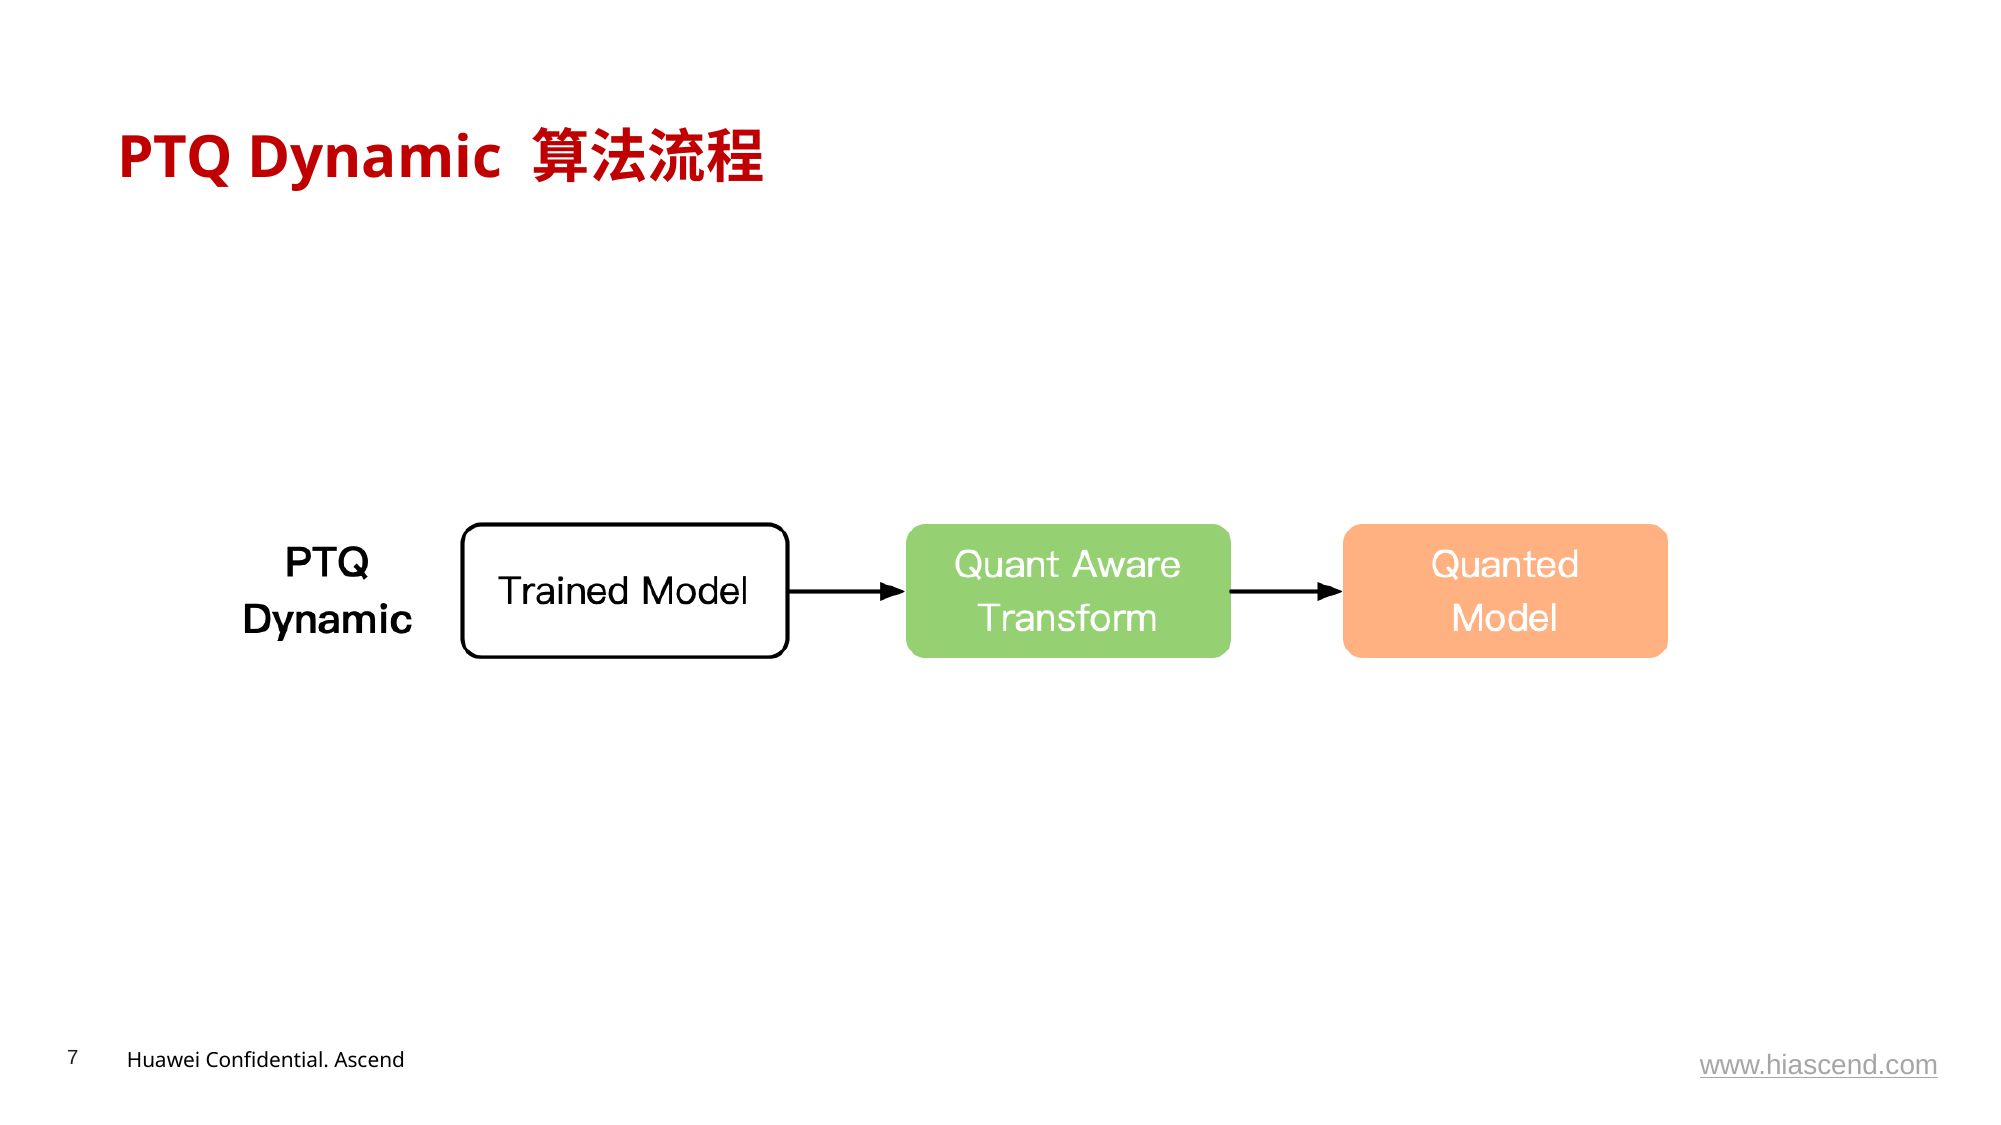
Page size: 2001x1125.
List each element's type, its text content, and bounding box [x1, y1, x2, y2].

title PTQ Dynamic 算法流程 [102, 111, 1901, 209]
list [232, 493, 1693, 660]
